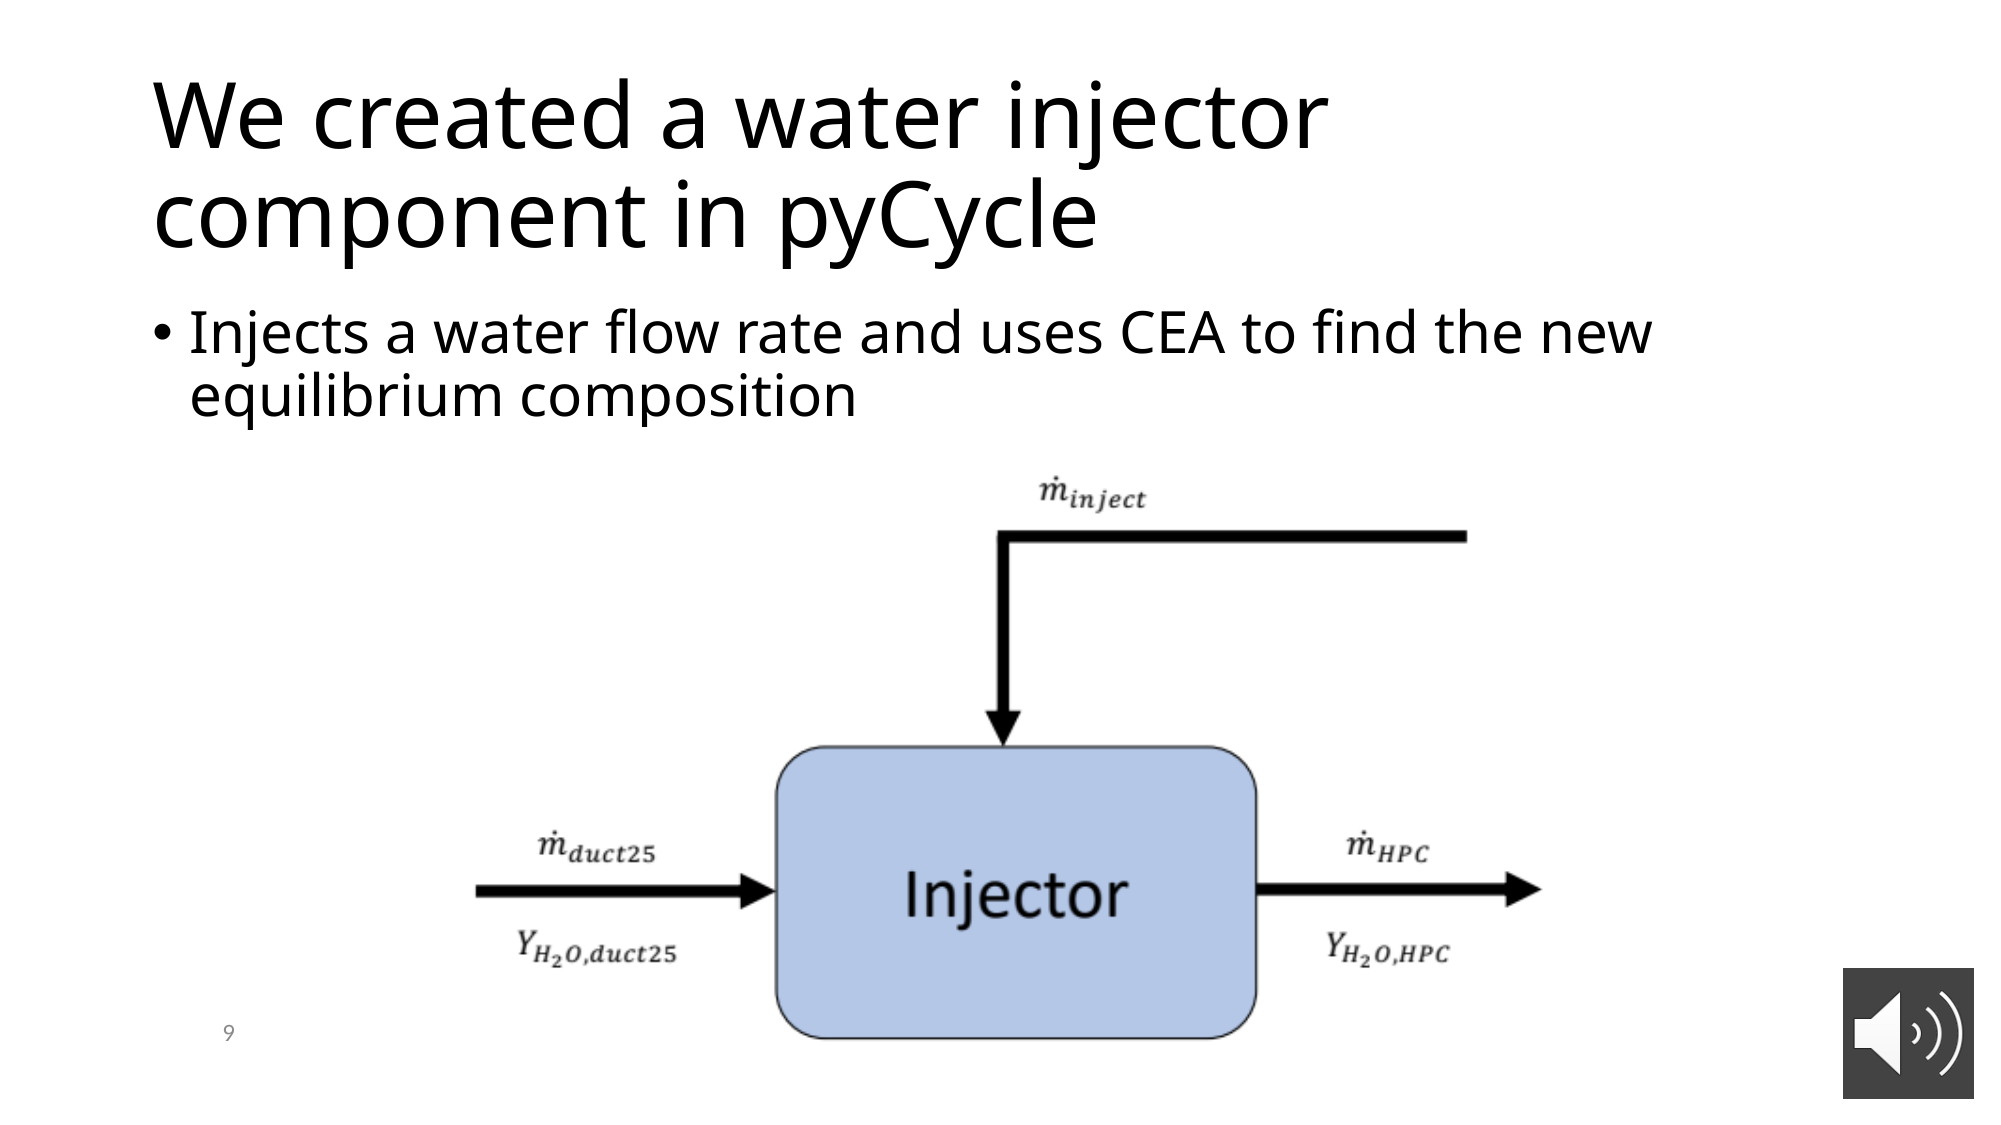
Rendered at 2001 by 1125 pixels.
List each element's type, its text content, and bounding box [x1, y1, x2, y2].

slide_number 9 [50, 1012, 250, 1050]
list Injects a water flow rate and uses CEA to find the new equilibrium composition [137, 295, 1863, 1032]
picture [1841, 966, 1975, 1100]
title We created a water injector component in pyCycle [137, 59, 1863, 278]
picture [435, 427, 1565, 1096]
